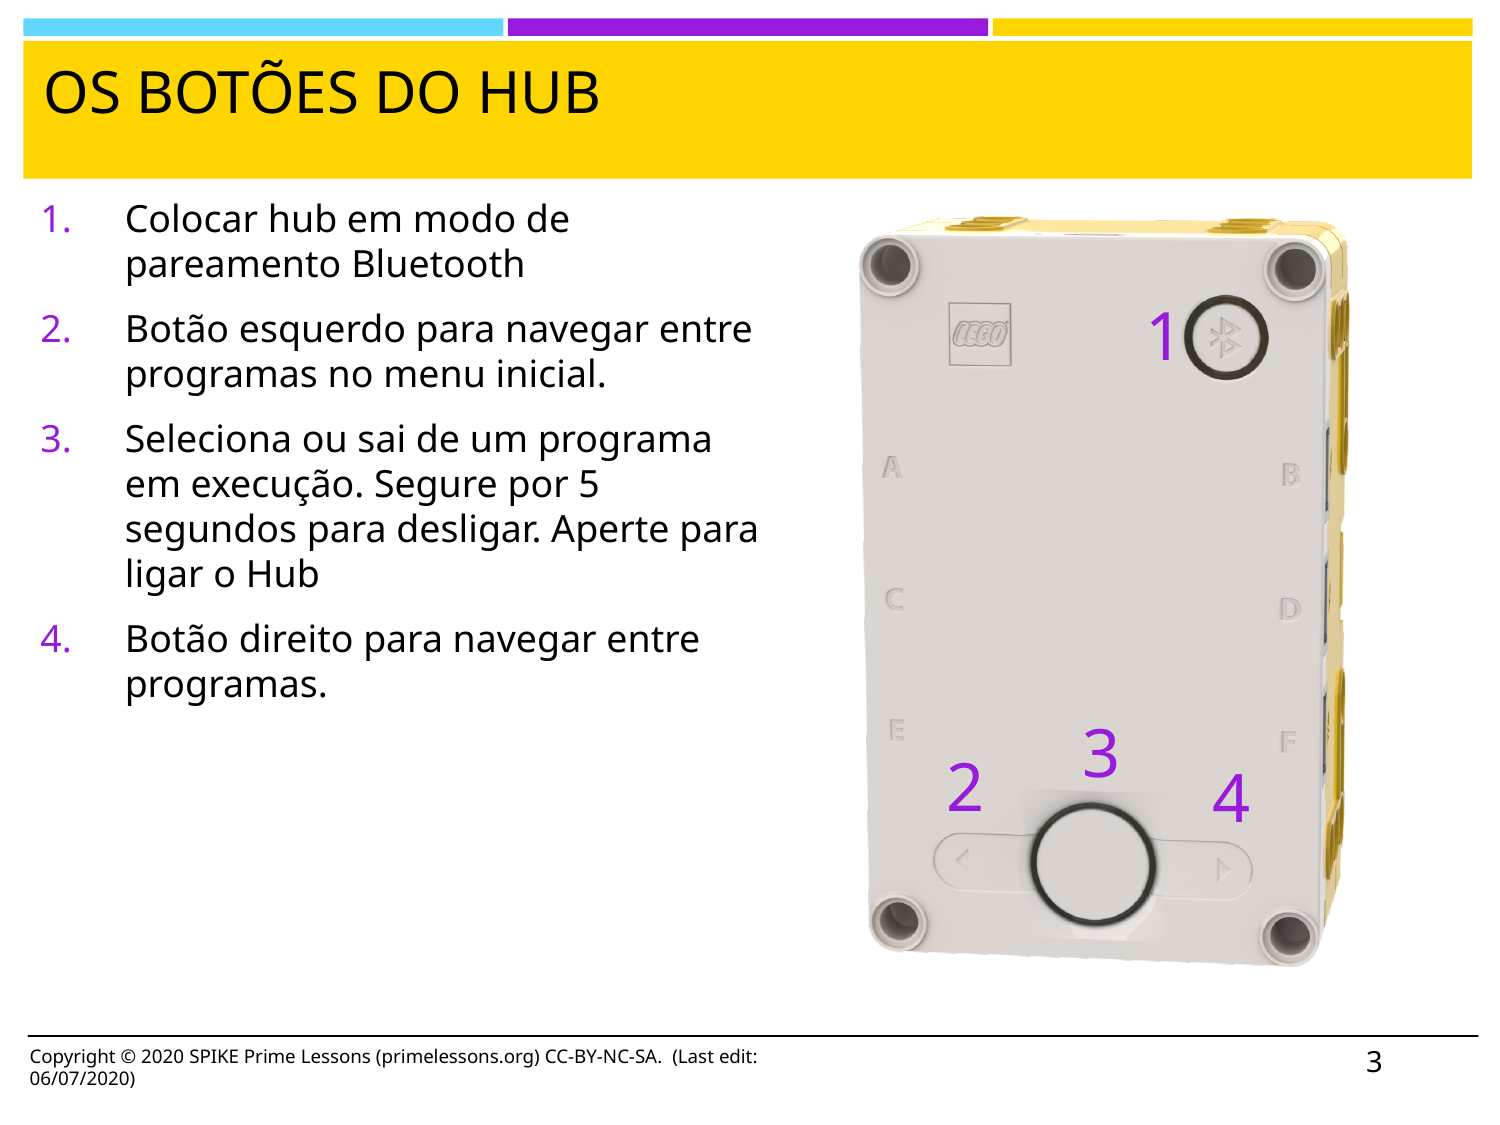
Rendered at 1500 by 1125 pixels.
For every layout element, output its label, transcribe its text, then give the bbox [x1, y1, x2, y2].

picture [840, 171, 1366, 986]
list Colocar hub em modo de pareamento Bluetooth Botão esquerdo para navegar entre programas no menu inicial. Seleciona ou sai de um programa em execução. Segure por 5 segundos para desligar. Aperte para ligar o Hub Botão direito para navegar entre programas. [25, 187, 783, 1021]
slide_number 3 [1351, 1036, 1478, 1097]
title OS BOTÕES DO HUB [28, 48, 1464, 172]
footer Copyright © 2020 SPIKE Prime Lessons (primelessons.org) CC-BY-NC-SA. (Last edit: 06/07/2020) [14, 1036, 814, 1097]
